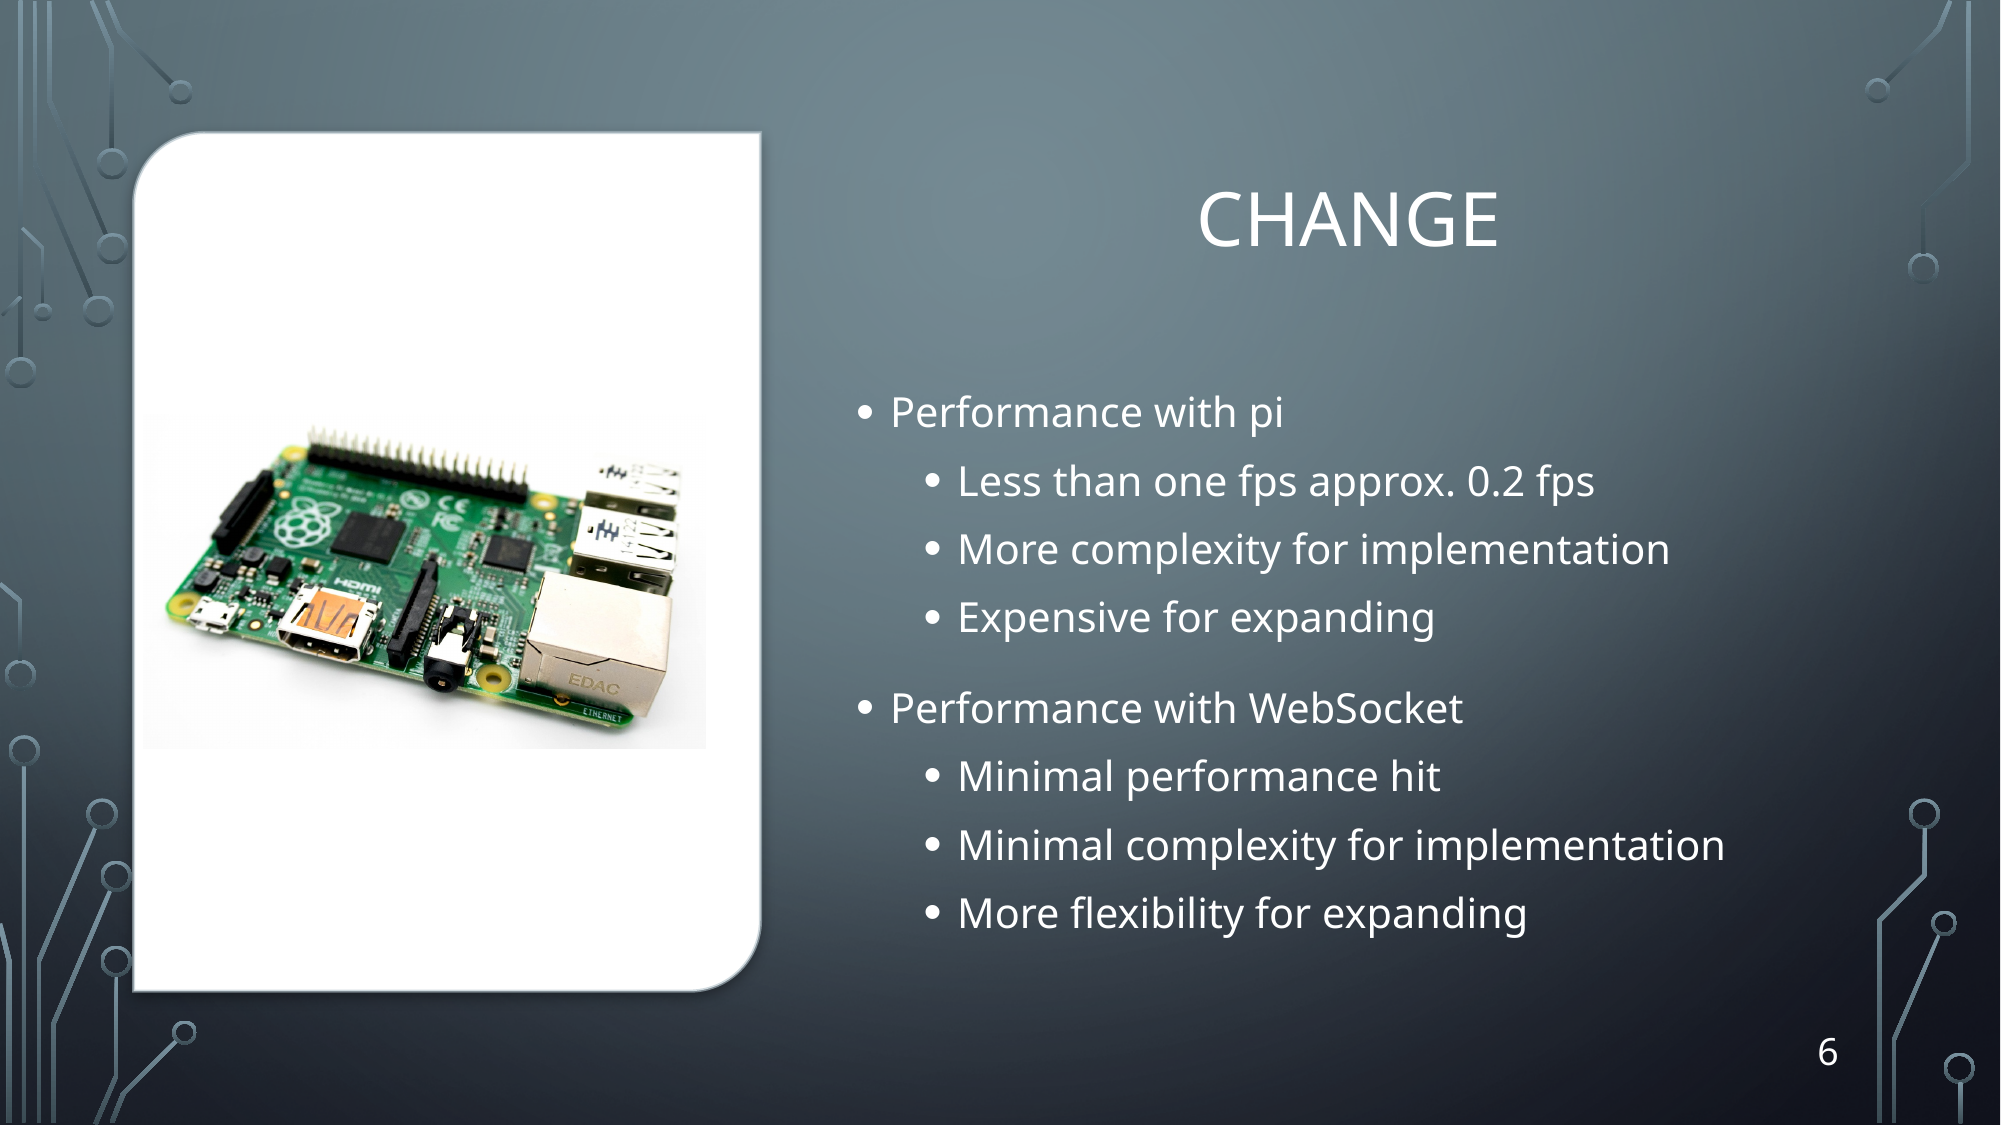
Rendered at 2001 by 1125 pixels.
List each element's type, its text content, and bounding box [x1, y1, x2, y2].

text_box [132, 131, 762, 993]
picture [143, 414, 706, 749]
text_box 6 [1727, 1023, 1854, 1084]
list Performance with pi Less than one fps approx. 0.2 fps More complexity for implementation Expensive for expanding Performance with WebSocket Minimal performance hit Minimal complexity for implementation More flexibility for expanding [841, 369, 1857, 950]
title Change [841, 101, 1857, 344]
